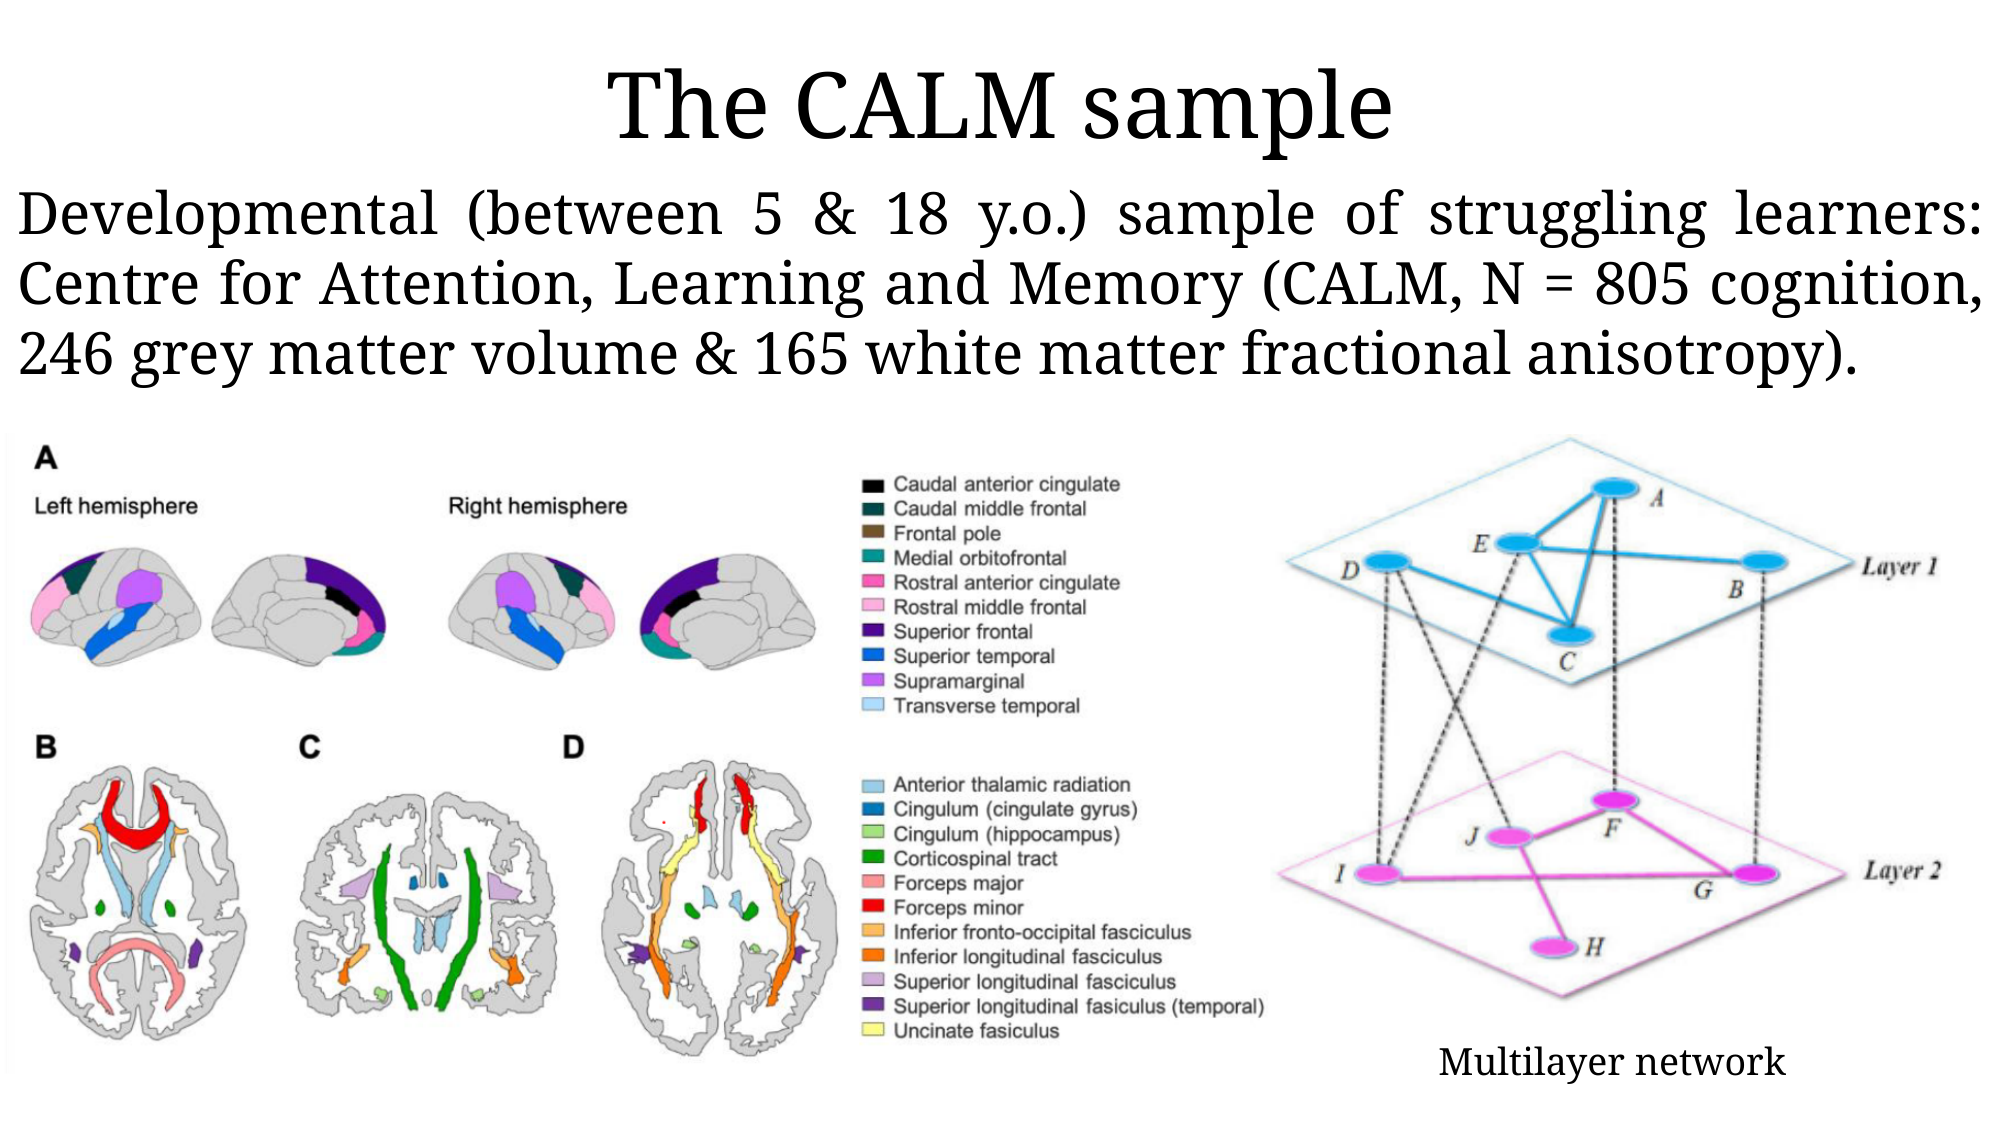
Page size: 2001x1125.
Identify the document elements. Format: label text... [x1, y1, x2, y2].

text_box Developmental (between 5 & 18 y.o.) sample of struggling learners: Centre for Attention, Learning and Memory (CALM, N = 805 cognition, 246 grey matter volume & 165 white matter fractional anisotropy). [2, 168, 2000, 394]
picture [2, 433, 1270, 1092]
title The CALM sample [138, 0, 1864, 168]
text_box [1270, 434, 1952, 1092]
